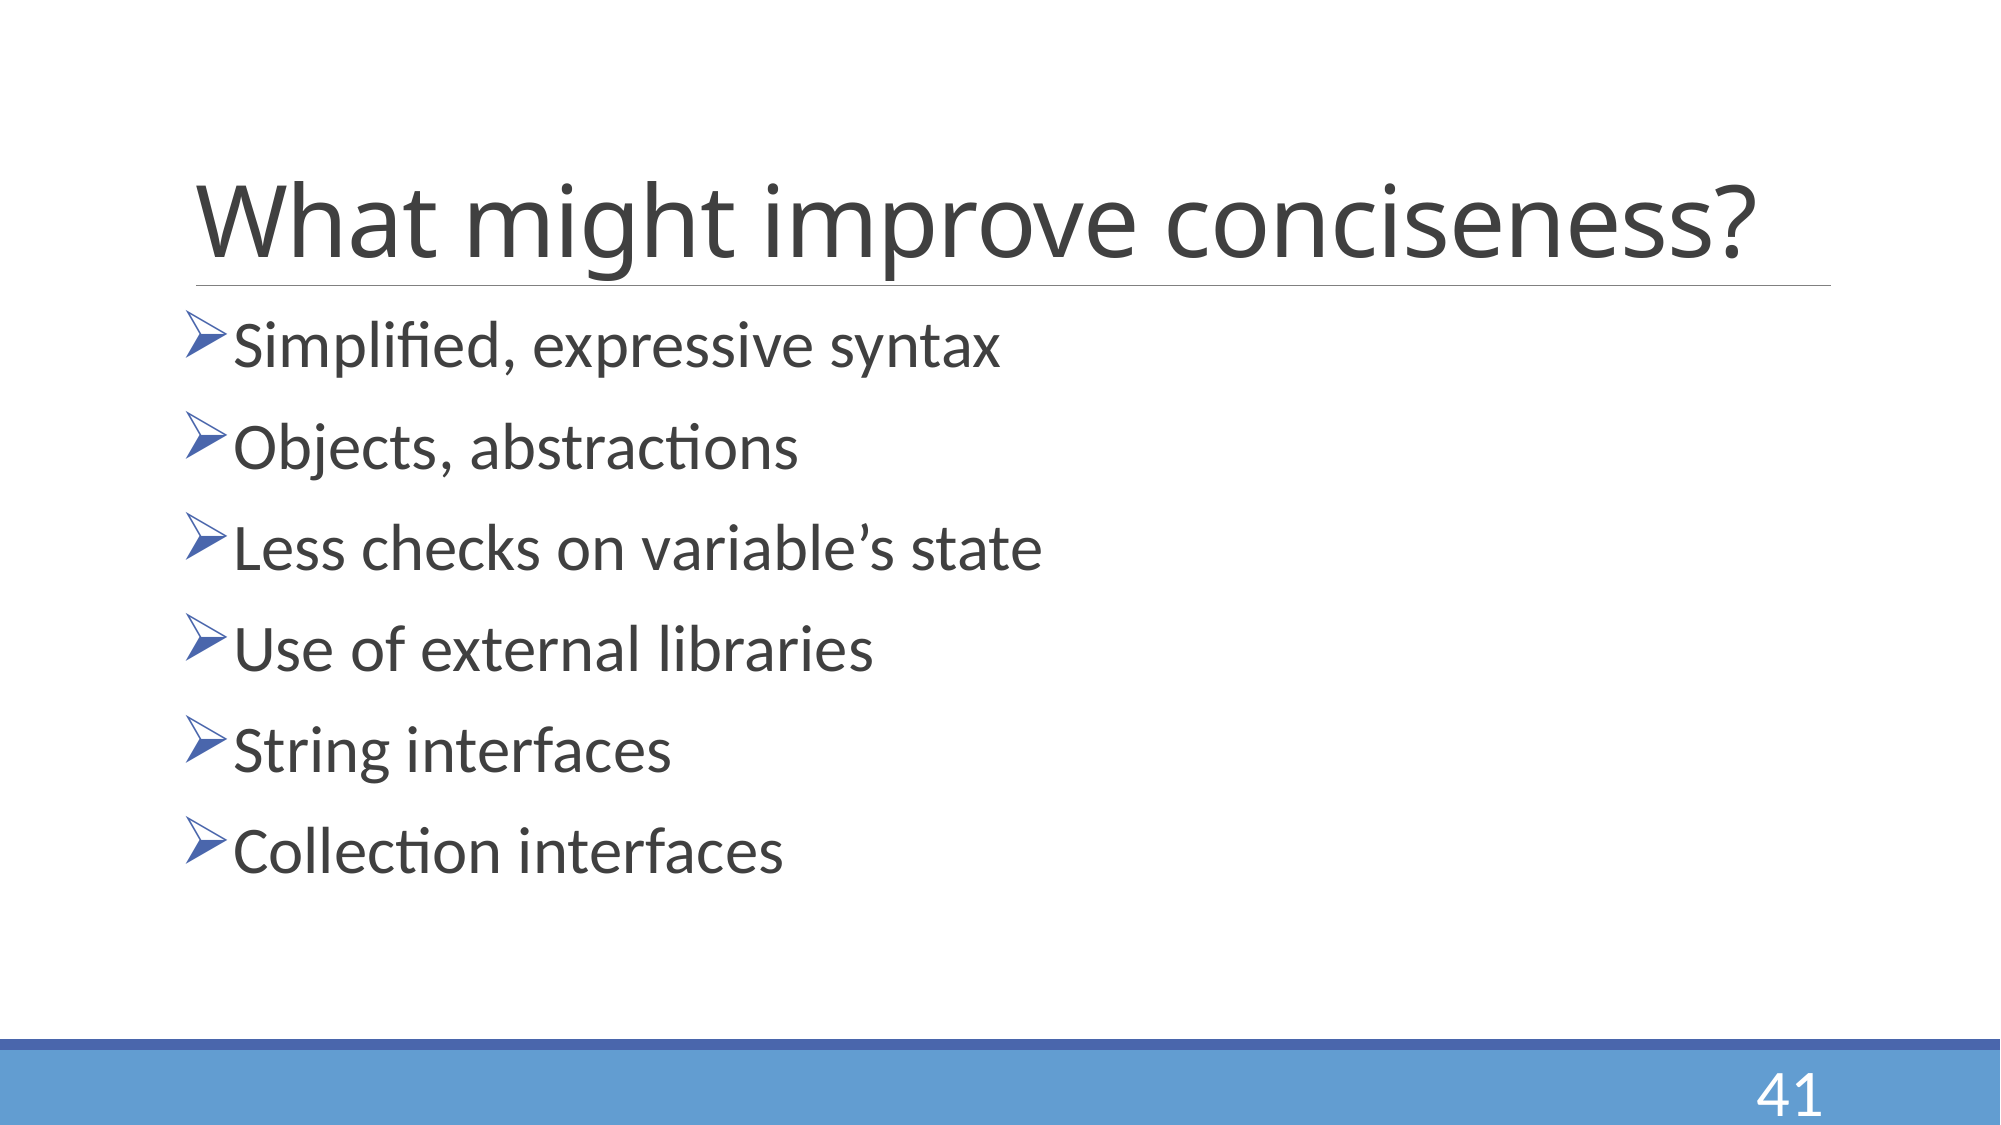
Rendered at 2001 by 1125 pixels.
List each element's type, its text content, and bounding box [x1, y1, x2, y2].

slide_number 41 [1624, 1059, 1840, 1120]
list Simplified, expressive syntax Objects, abstractions Less checks on variable’s state Use of external libraries String interfaces Collection interfaces [180, 302, 1830, 963]
title What might improve conciseness? [180, 47, 1830, 285]
